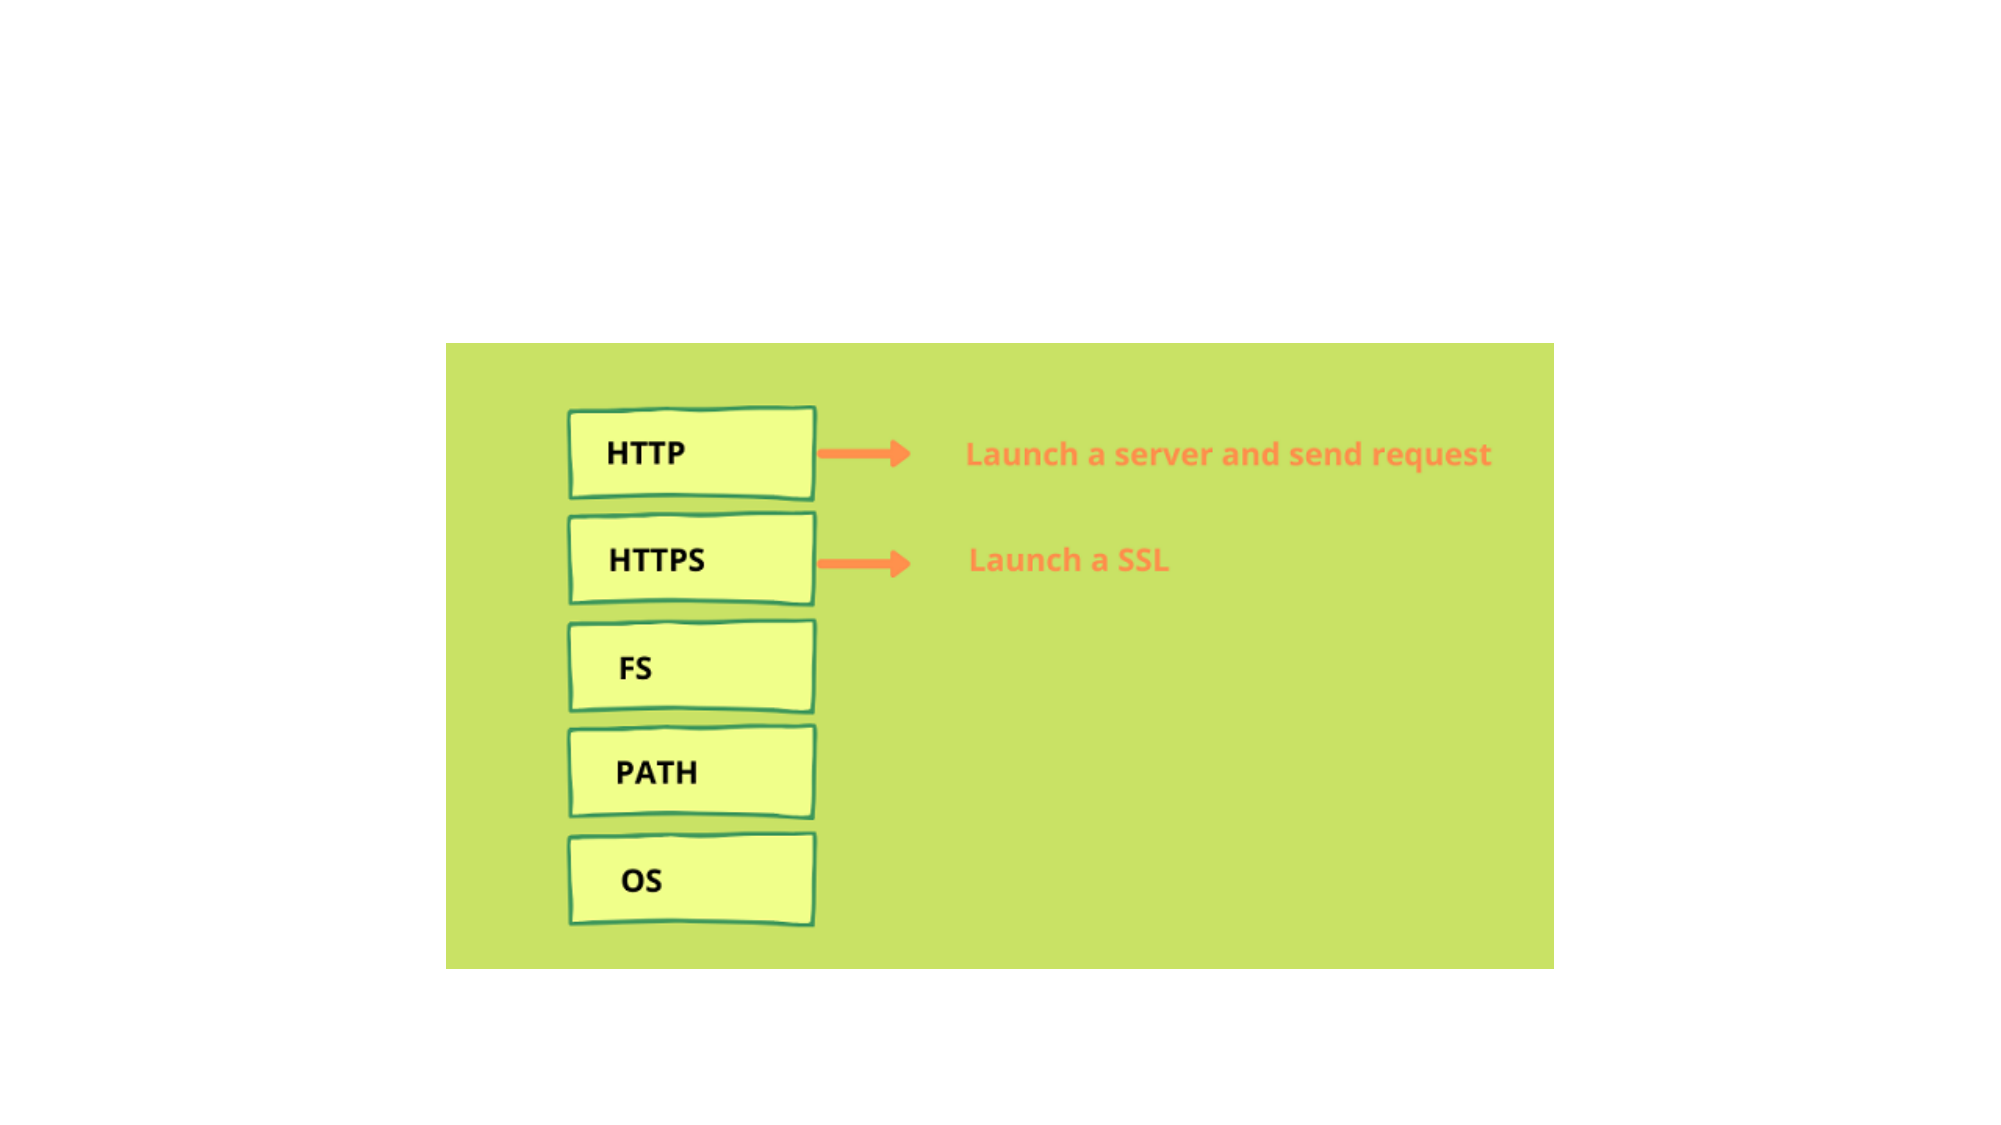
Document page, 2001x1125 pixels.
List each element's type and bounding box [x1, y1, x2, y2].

list [446, 343, 1554, 969]
